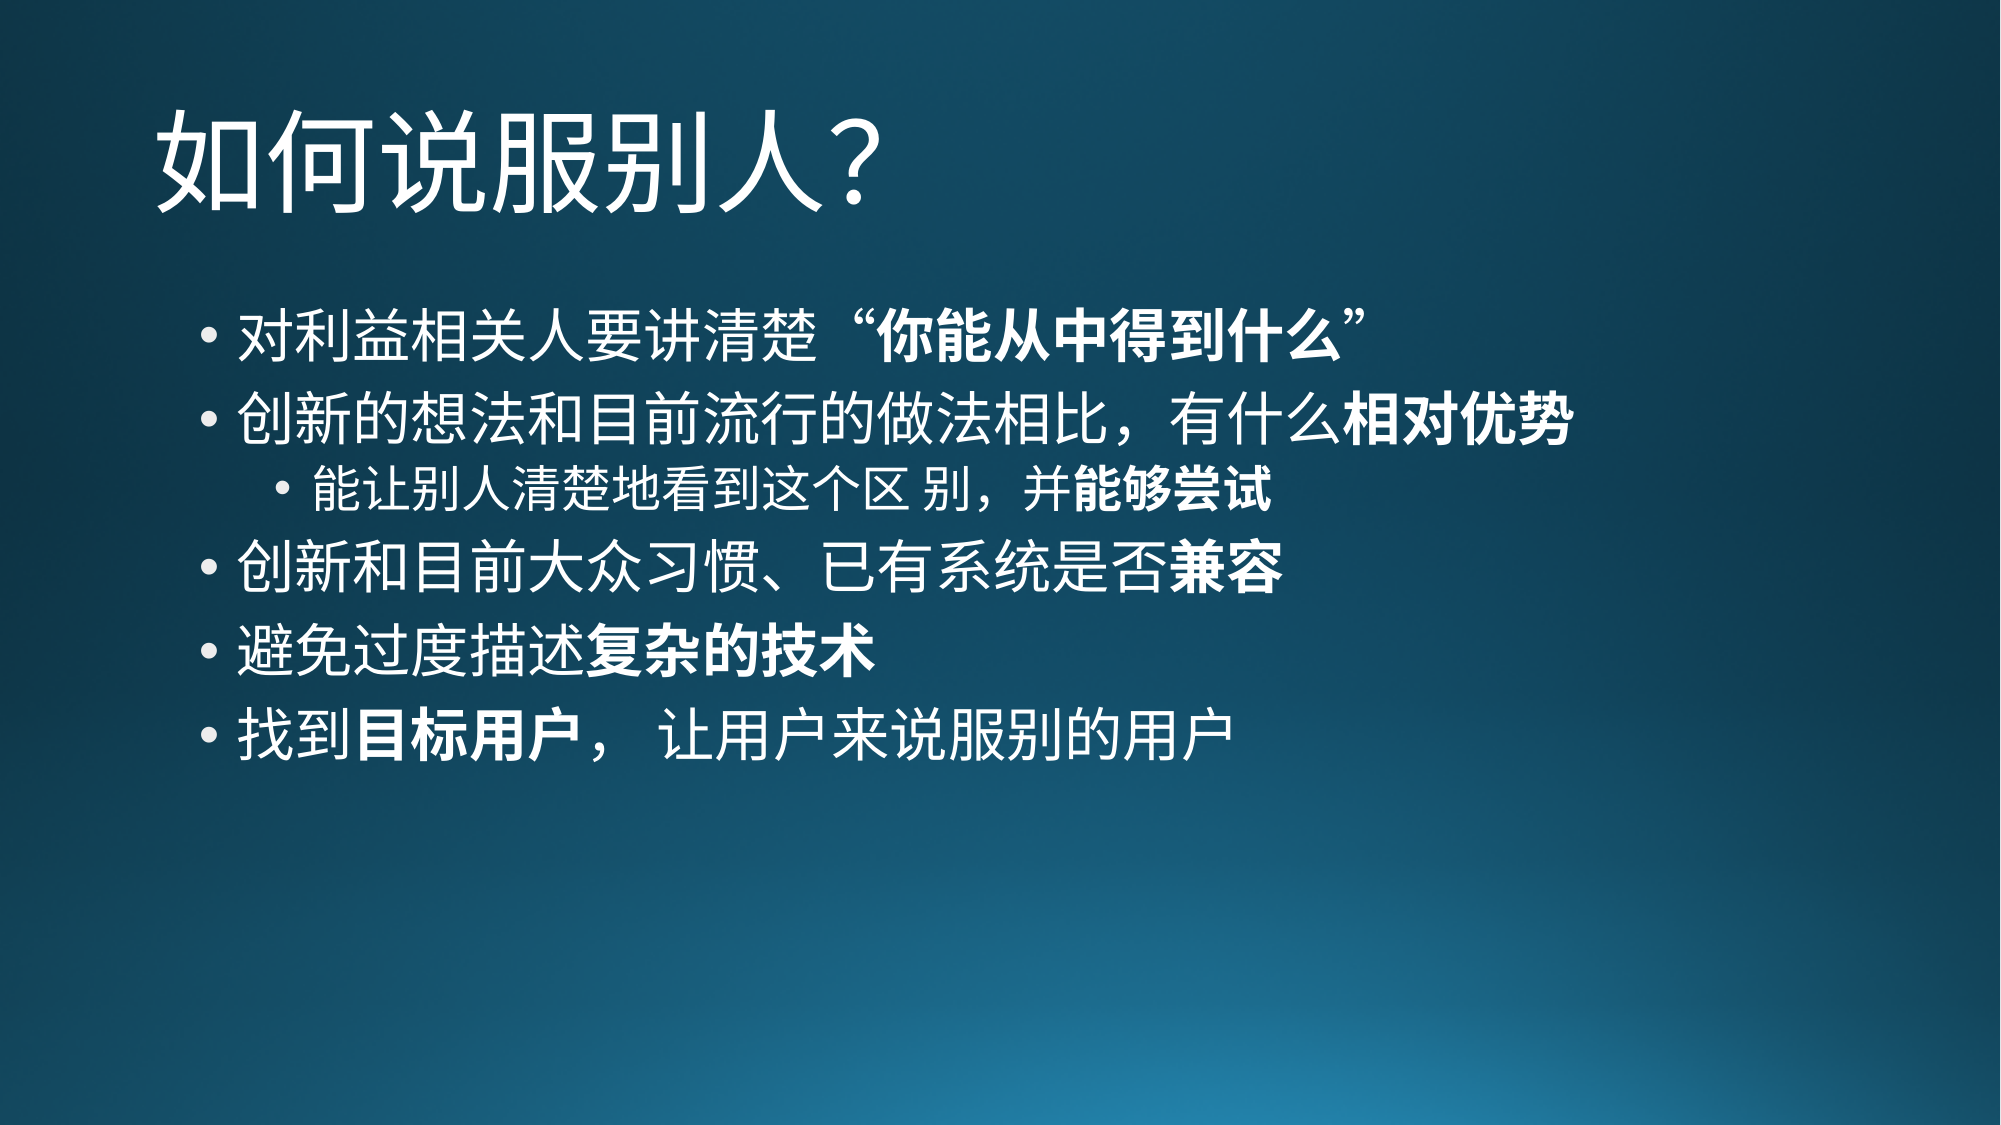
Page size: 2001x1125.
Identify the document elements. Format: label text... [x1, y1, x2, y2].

picture [0, 0, 2001, 1125]
list 对利益相关人要讲清楚“你能从中得到什么” 创新的想法和目前流行的做法相比，有什么相对优势 能让别人清楚地看到这个区 别，并能够尝试 创新和目前大众习惯、已有系统是否兼容 避免过度描述复杂的技术 找到目标用户， 让用户来说服别的用户 [183, 299, 1863, 1014]
title 如何说服别人？ [137, 59, 1863, 278]
